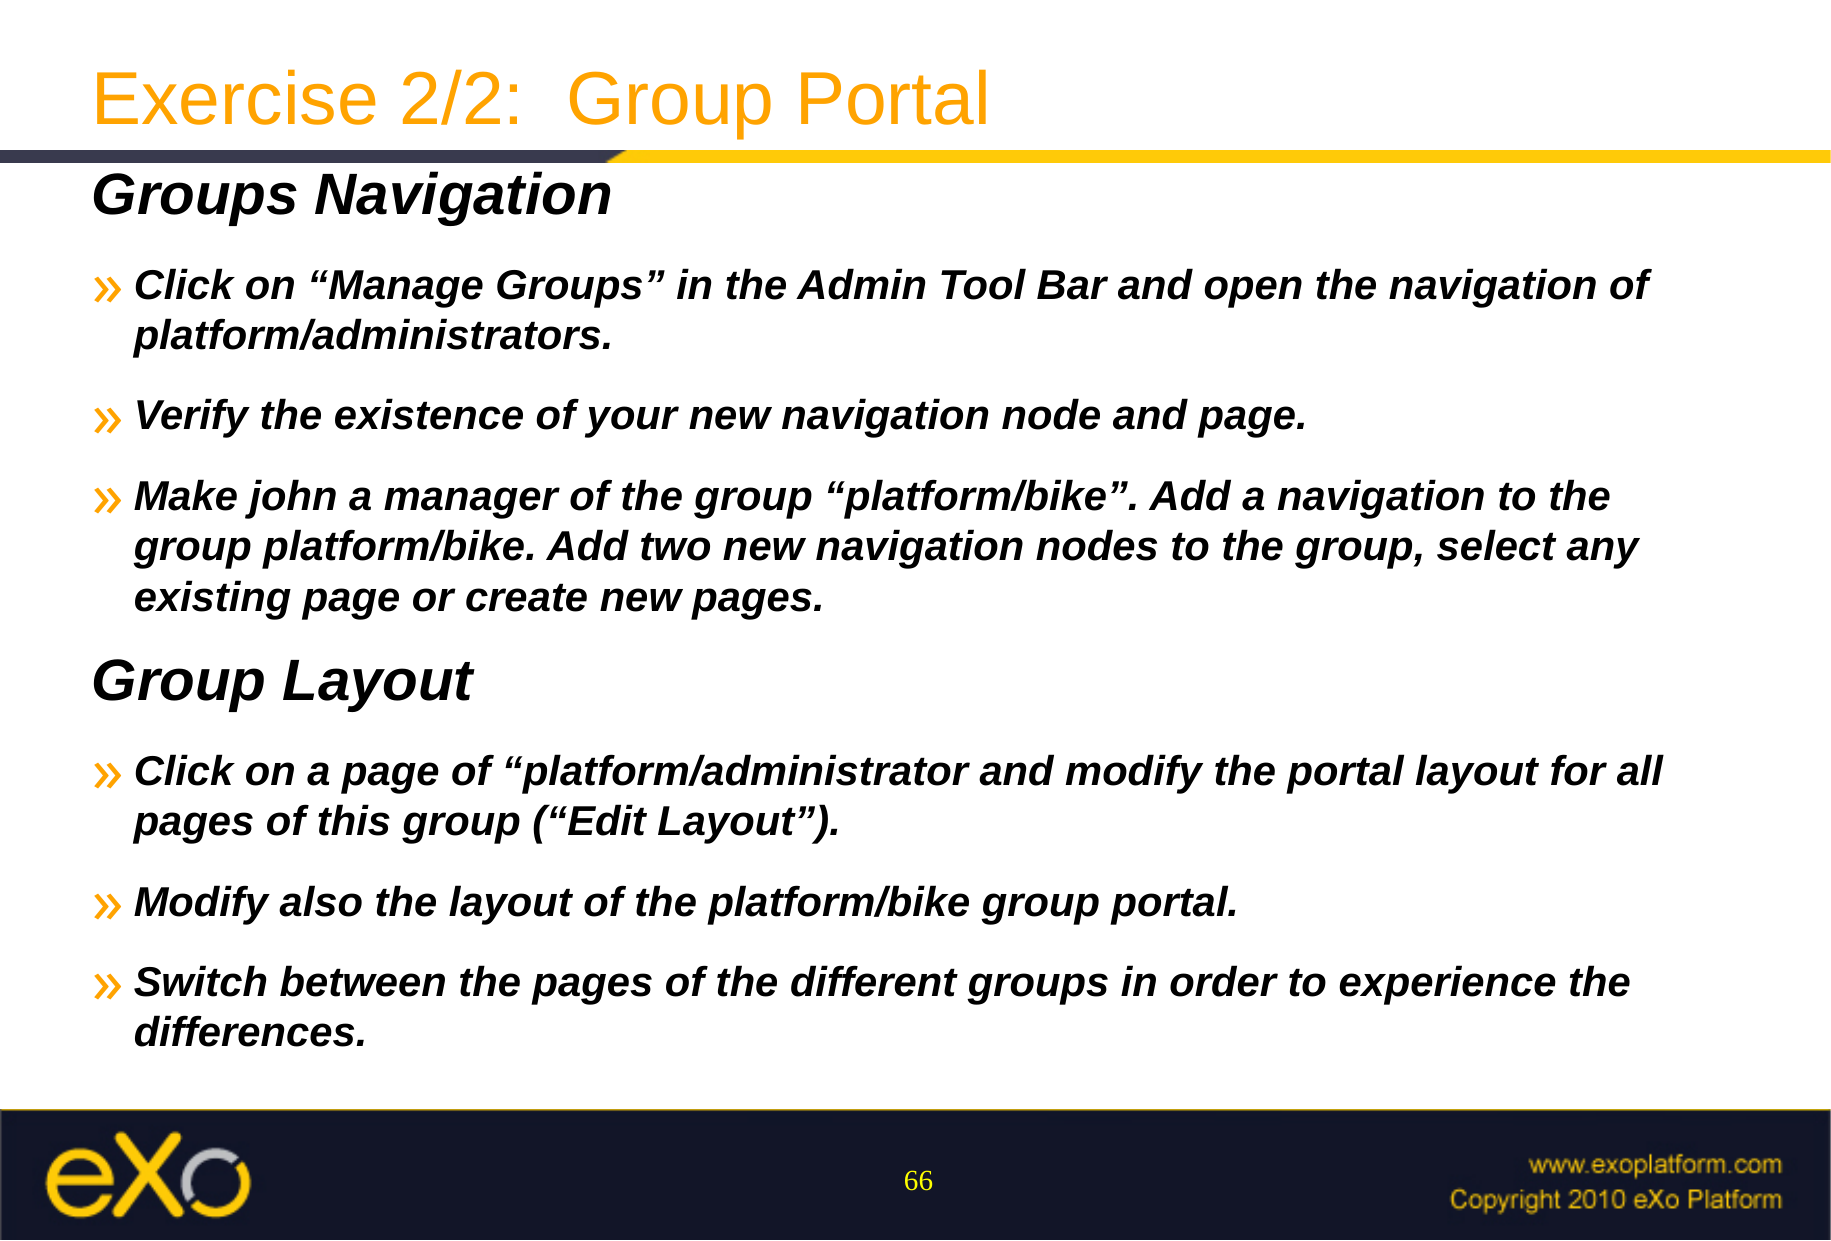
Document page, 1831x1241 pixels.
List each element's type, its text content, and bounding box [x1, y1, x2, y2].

text_box Groups Navigation Click on “Manage Groups” in the Admin Tool Bar and open the navigation of platform/administrators. Verify the existence of your new navigation node and page. Make john a manager of the group “platform/bike”. Add a navigation to the group platform/bike. Add two new navigation nodes to the group, select any existing page or create new pages. Group Layout Click on a page of “platform/administrator and modify the portal layout for all pages of this group (“Edit Layout”). Modify also the layout of the platform/bike group portal. Switch between the pages of the different groups in order to experience the differences. [91, 162, 1739, 1001]
text_box Exercise 2/2: Group Portal [91, 49, 1739, 151]
picture [0, 150, 1831, 163]
picture [0, 1109, 1831, 1240]
